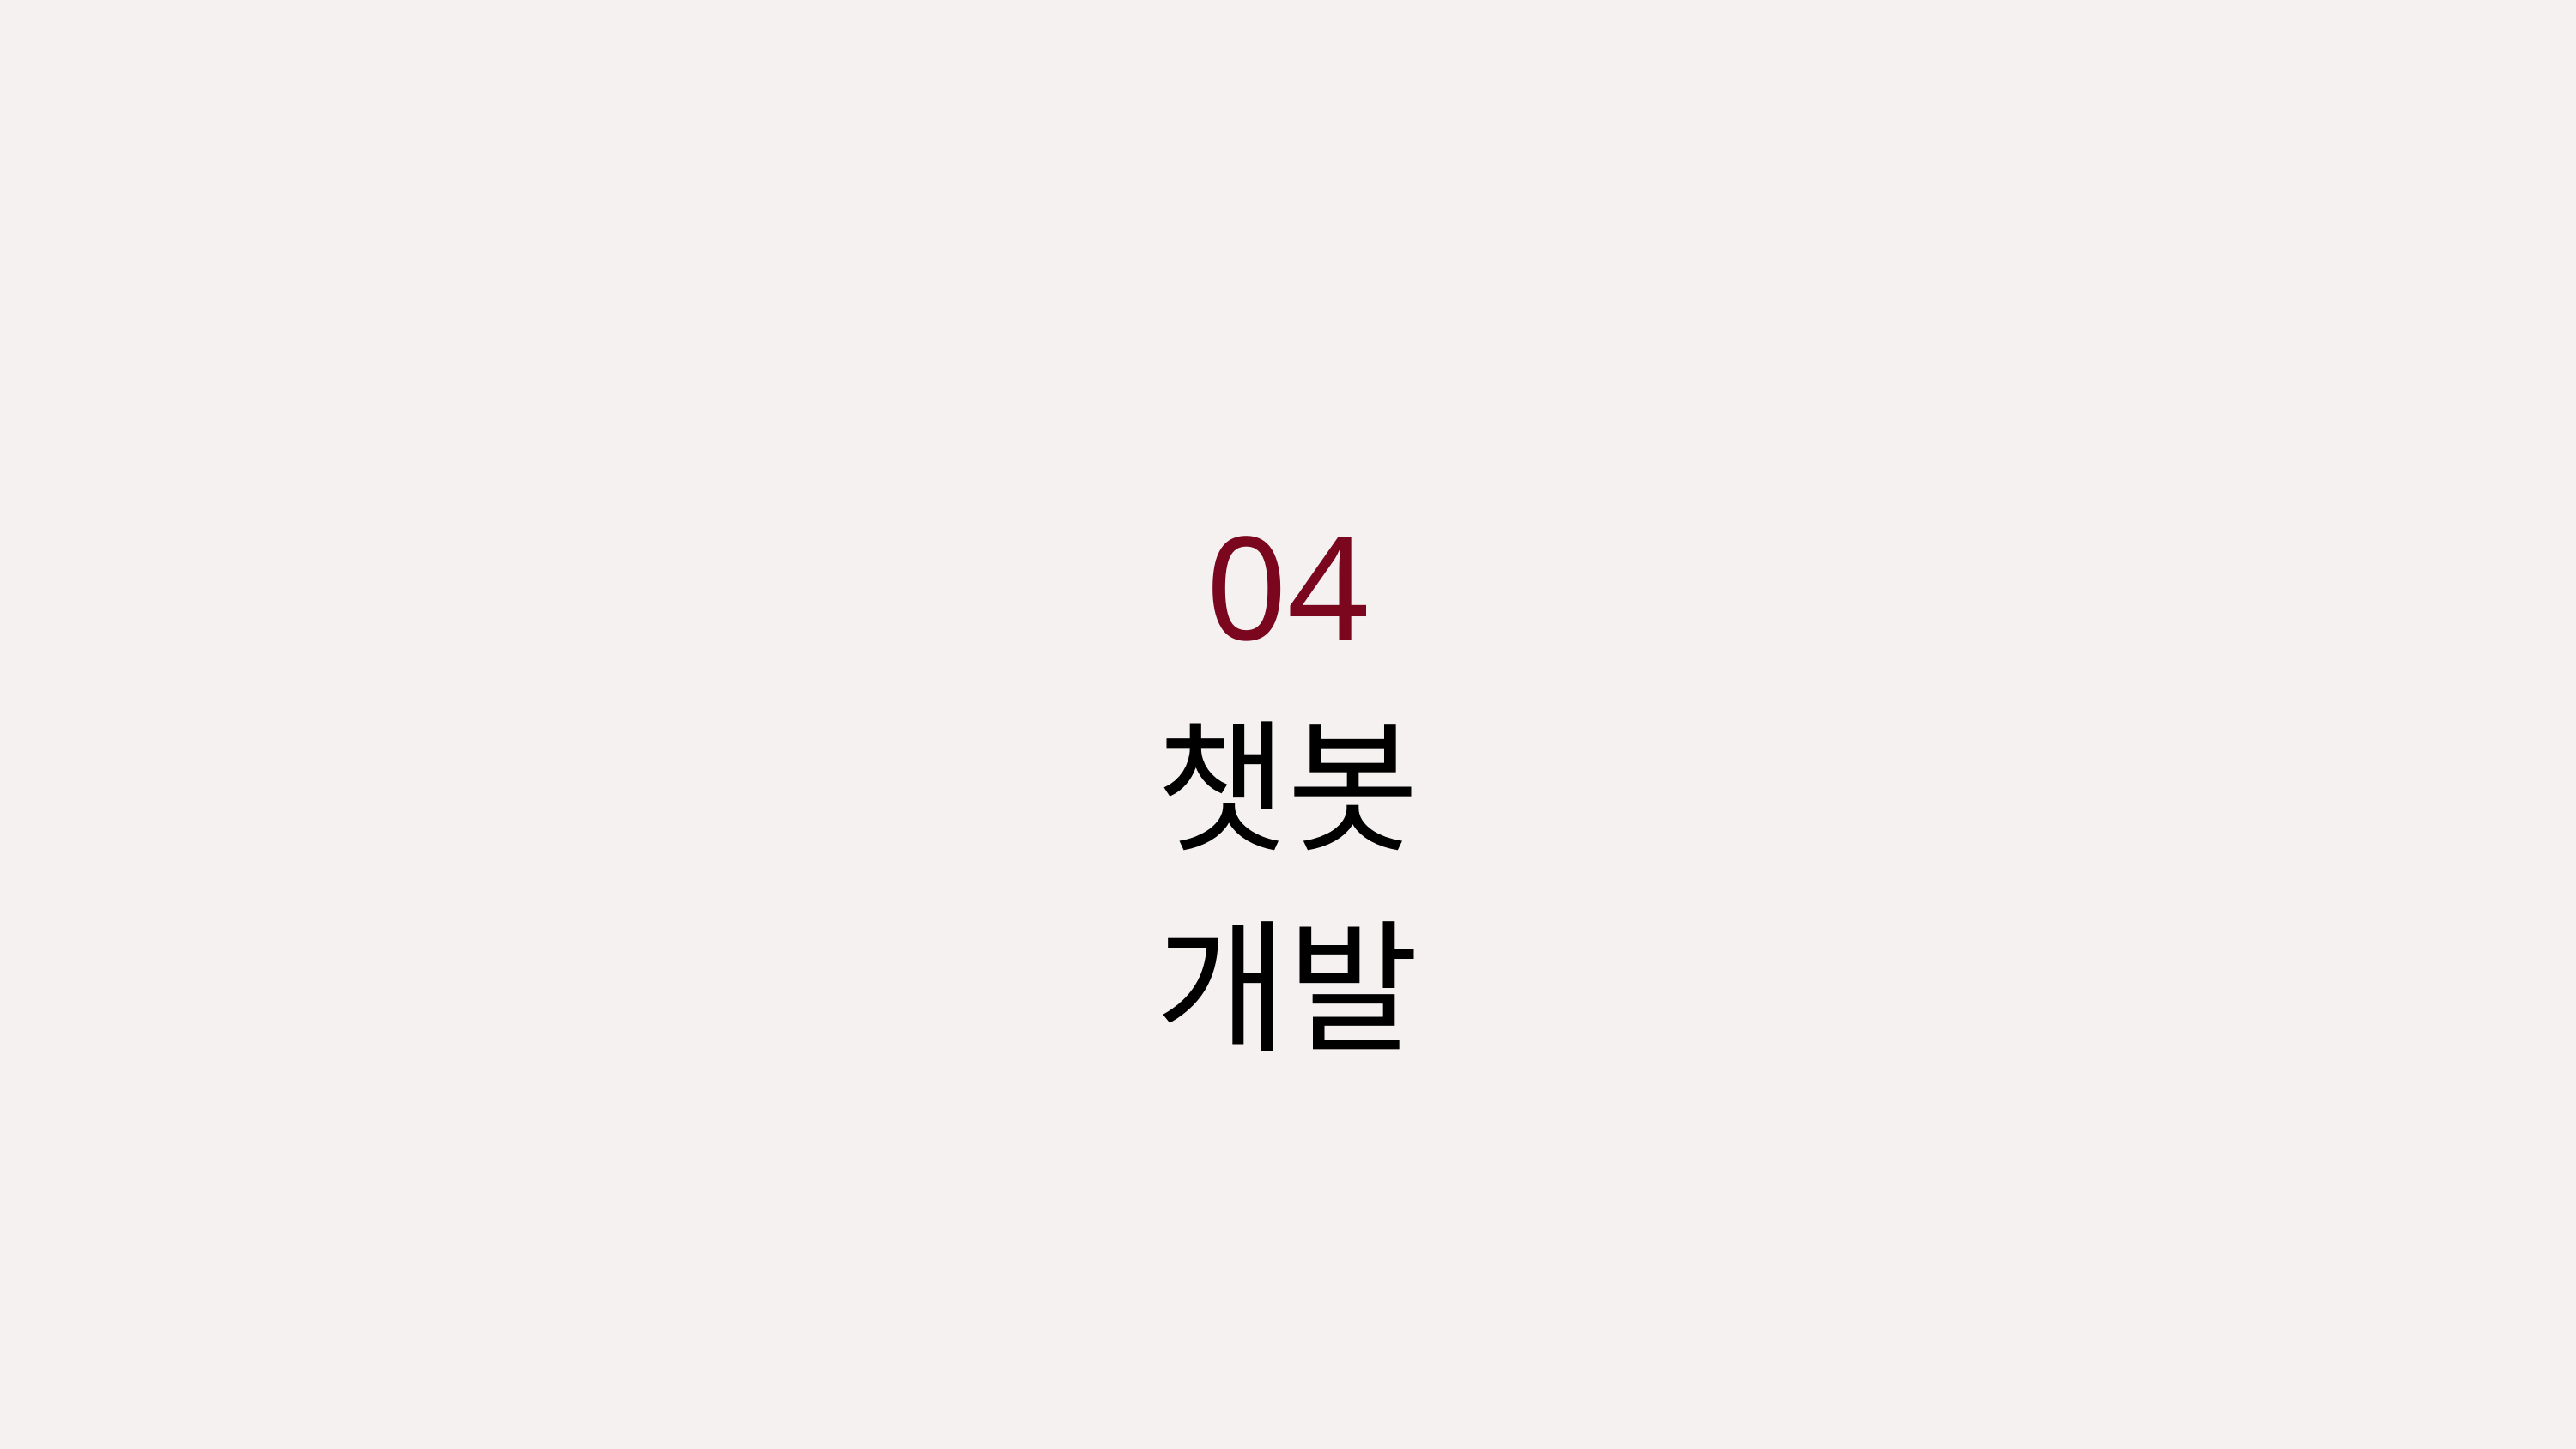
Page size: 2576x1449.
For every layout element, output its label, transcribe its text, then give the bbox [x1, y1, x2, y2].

text_box 04 챗봇 개발 [1009, 468, 1567, 1070]
